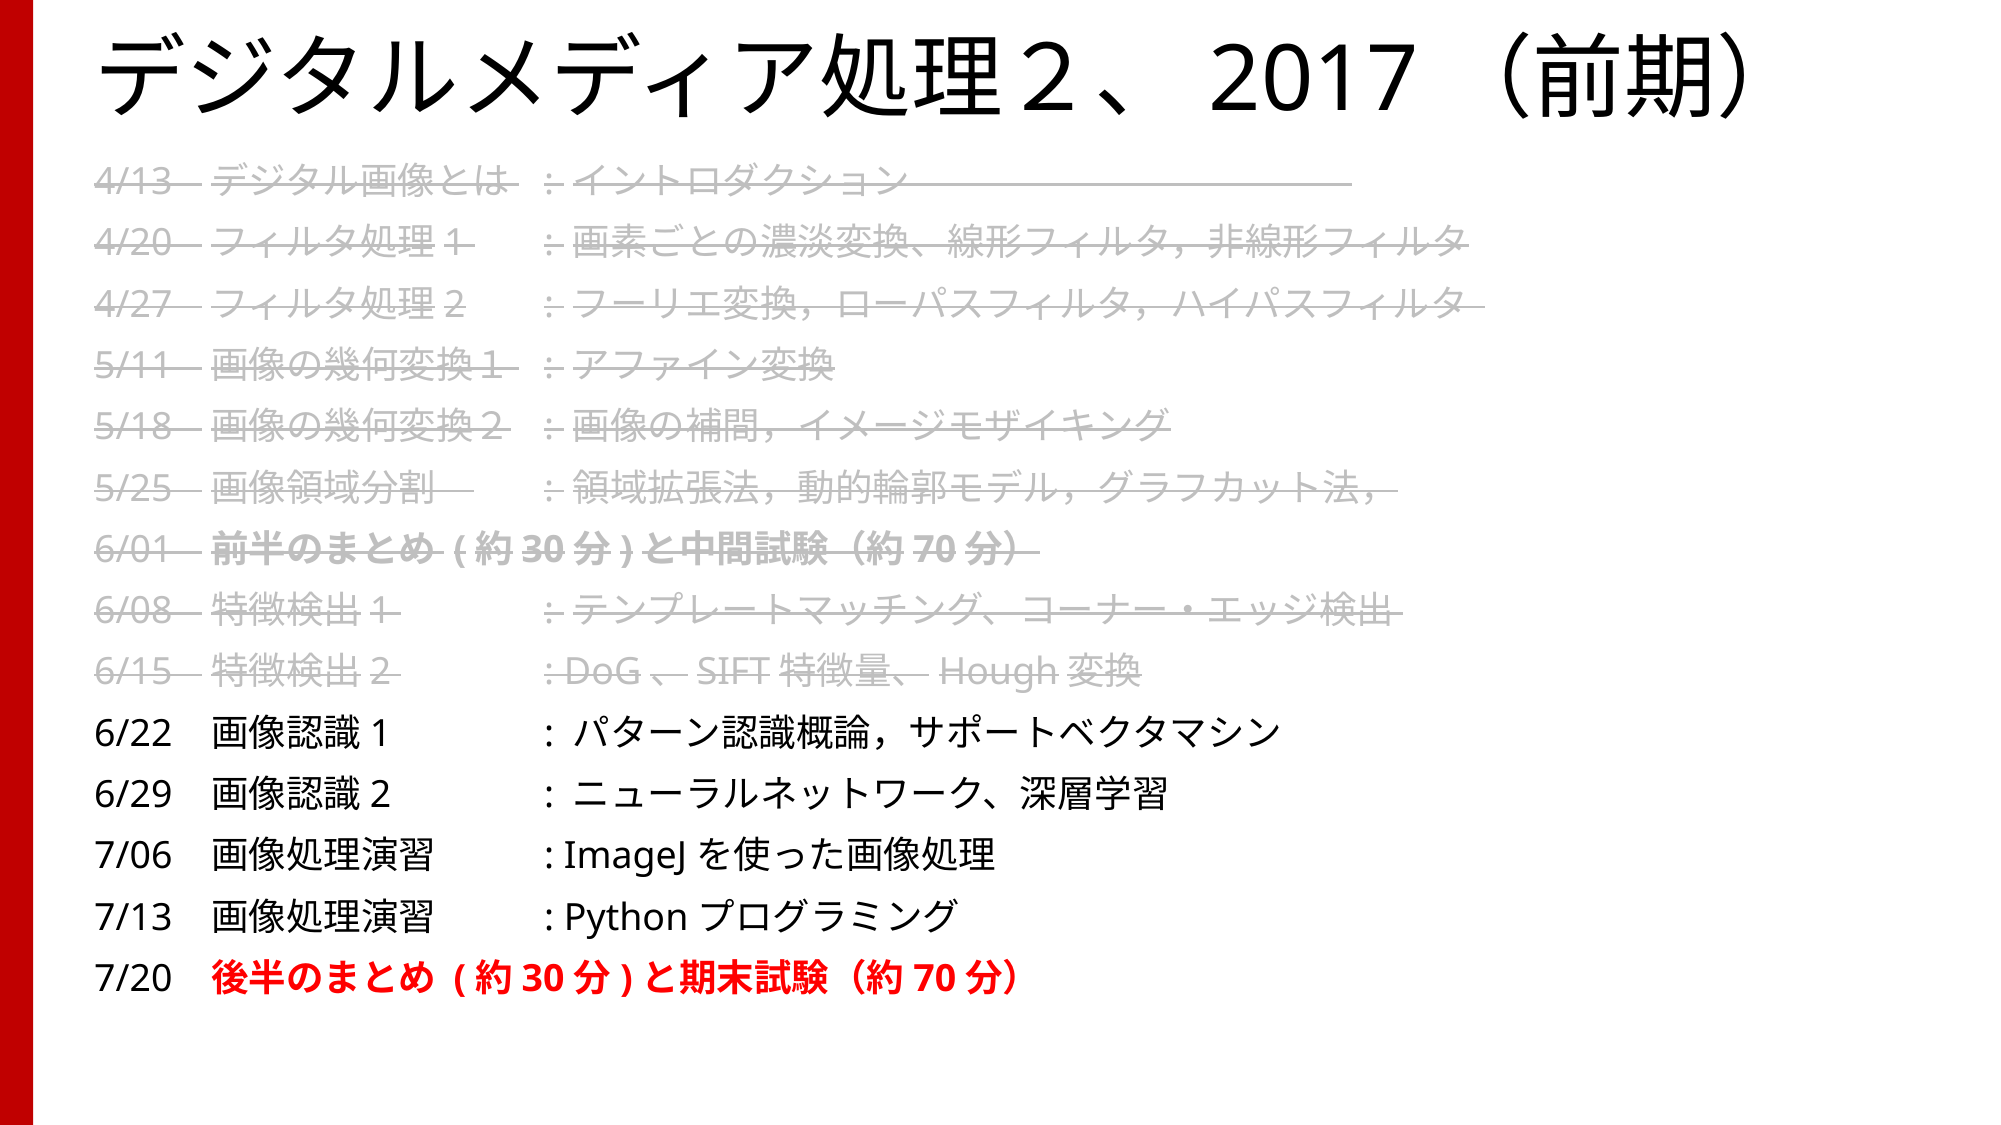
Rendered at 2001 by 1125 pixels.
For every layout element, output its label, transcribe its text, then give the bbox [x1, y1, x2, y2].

title デジタルメディア処理２、2017（前期） [79, 20, 2000, 141]
list 4/13 デジタル画像とは : イントロダクション 4/20 フィルタ処理1 : 画素ごとの濃淡変換、線形フィルタ，非線形フィルタ 4/27 フィルタ処理2 : フーリエ変換，ローパスフィルタ，ハイパスフィルタ 5/11 画像の幾何変換１ : アファイン変換 5/18 画像の幾何変換２ : 画像の補間，イメージモザイキング 5/25 画像領域分割 : 領域拡張法，動的輪郭モデル，グラフカット法， 6/01 前半のまとめ (約30分)と中間試験（約70分） 6/08 特徴検出1 : テンプレートマッチング、コーナー・エッジ検出 6/15 特徴検出2 : DoG、SIFT特徴量、Hough変換 6/22 画像認識1 : パターン認識概論，サポートベクタマシン 6/29 画像認識2 : ニューラルネットワーク、深層学習 7/06 画像処理演習 : ImageJを使った画像処理 7/13 画像処理演習 : Pythonプログラミング 7/20 後半のまとめ (約30分)と期末試験（約70分） [79, 154, 1881, 1090]
